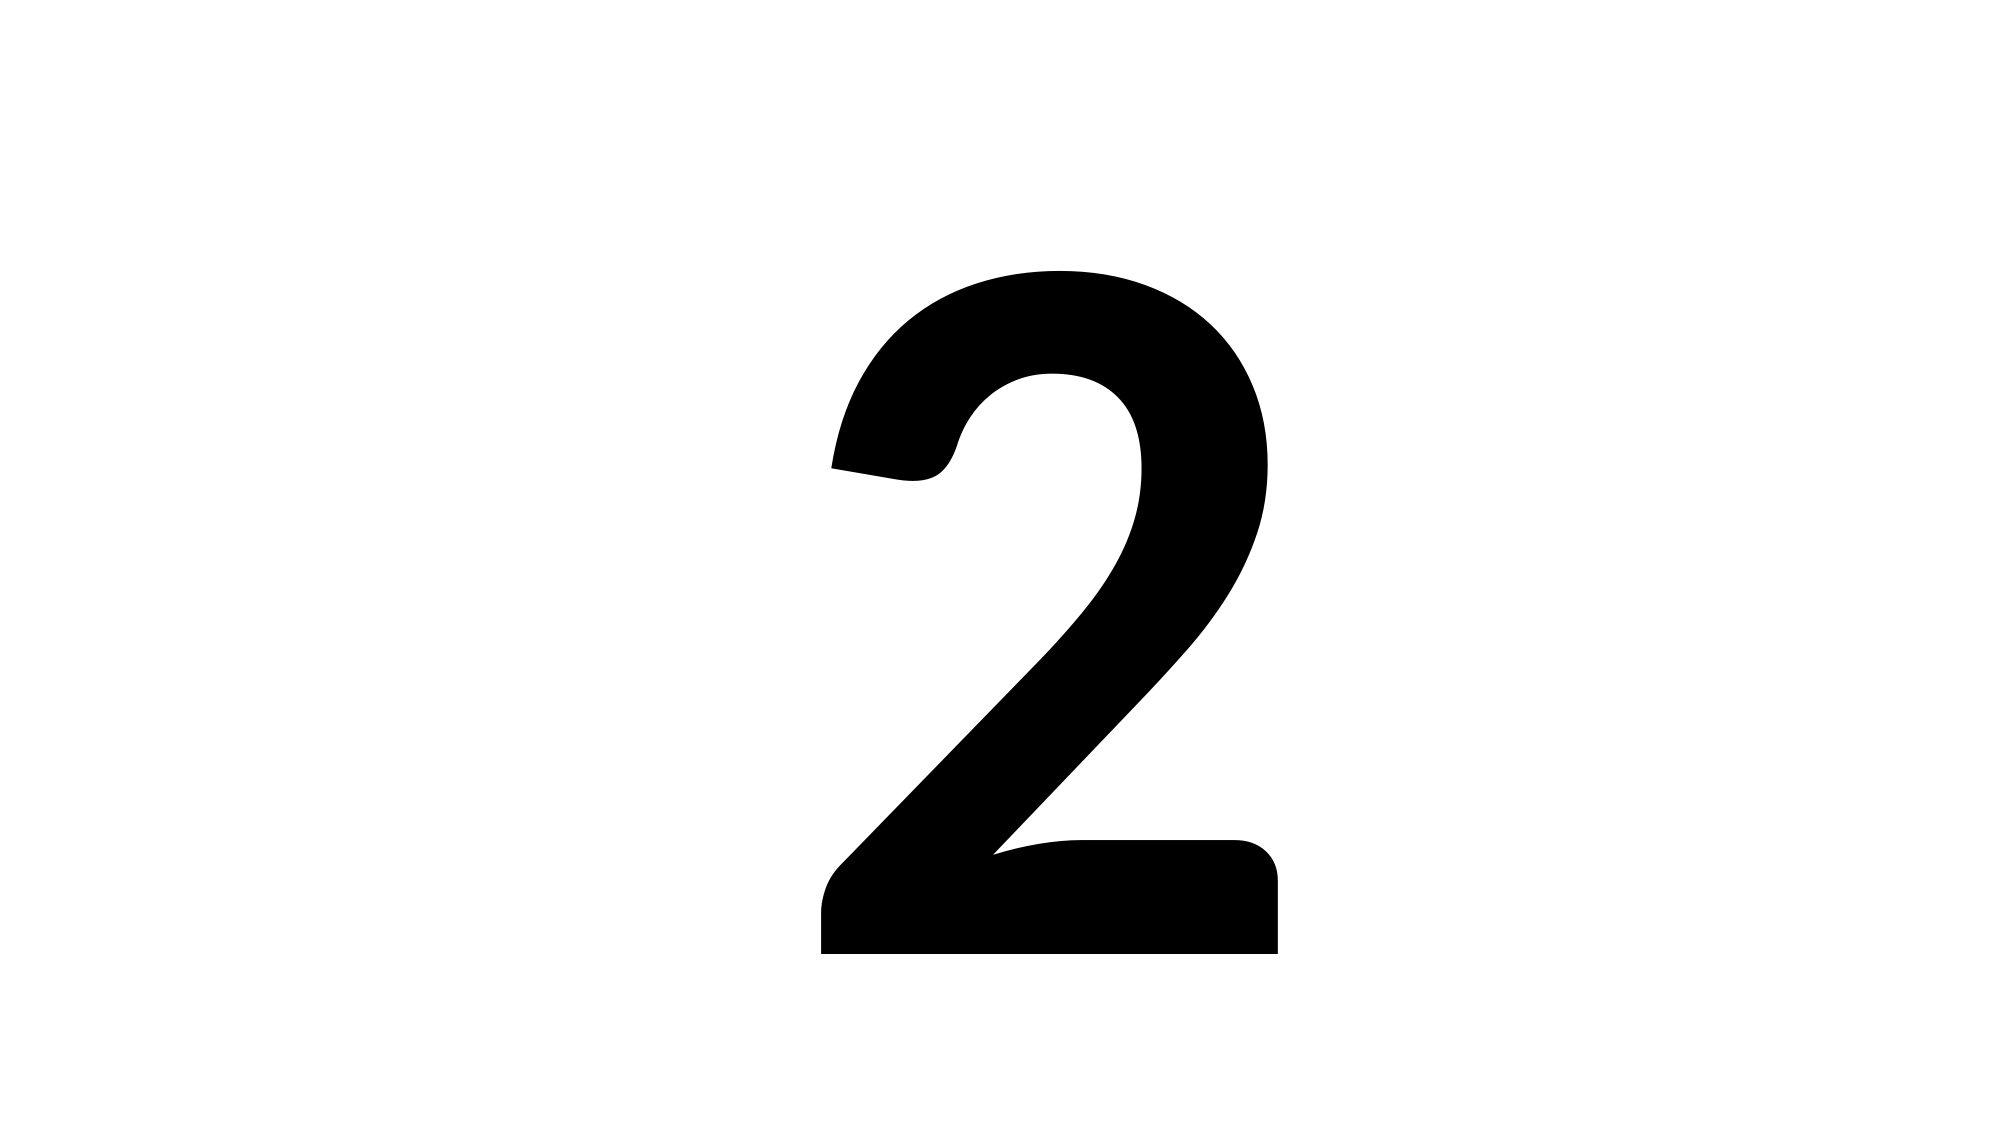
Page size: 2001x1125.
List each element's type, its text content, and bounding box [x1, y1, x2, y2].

text_box 2 [770, 0, 1330, 1125]
